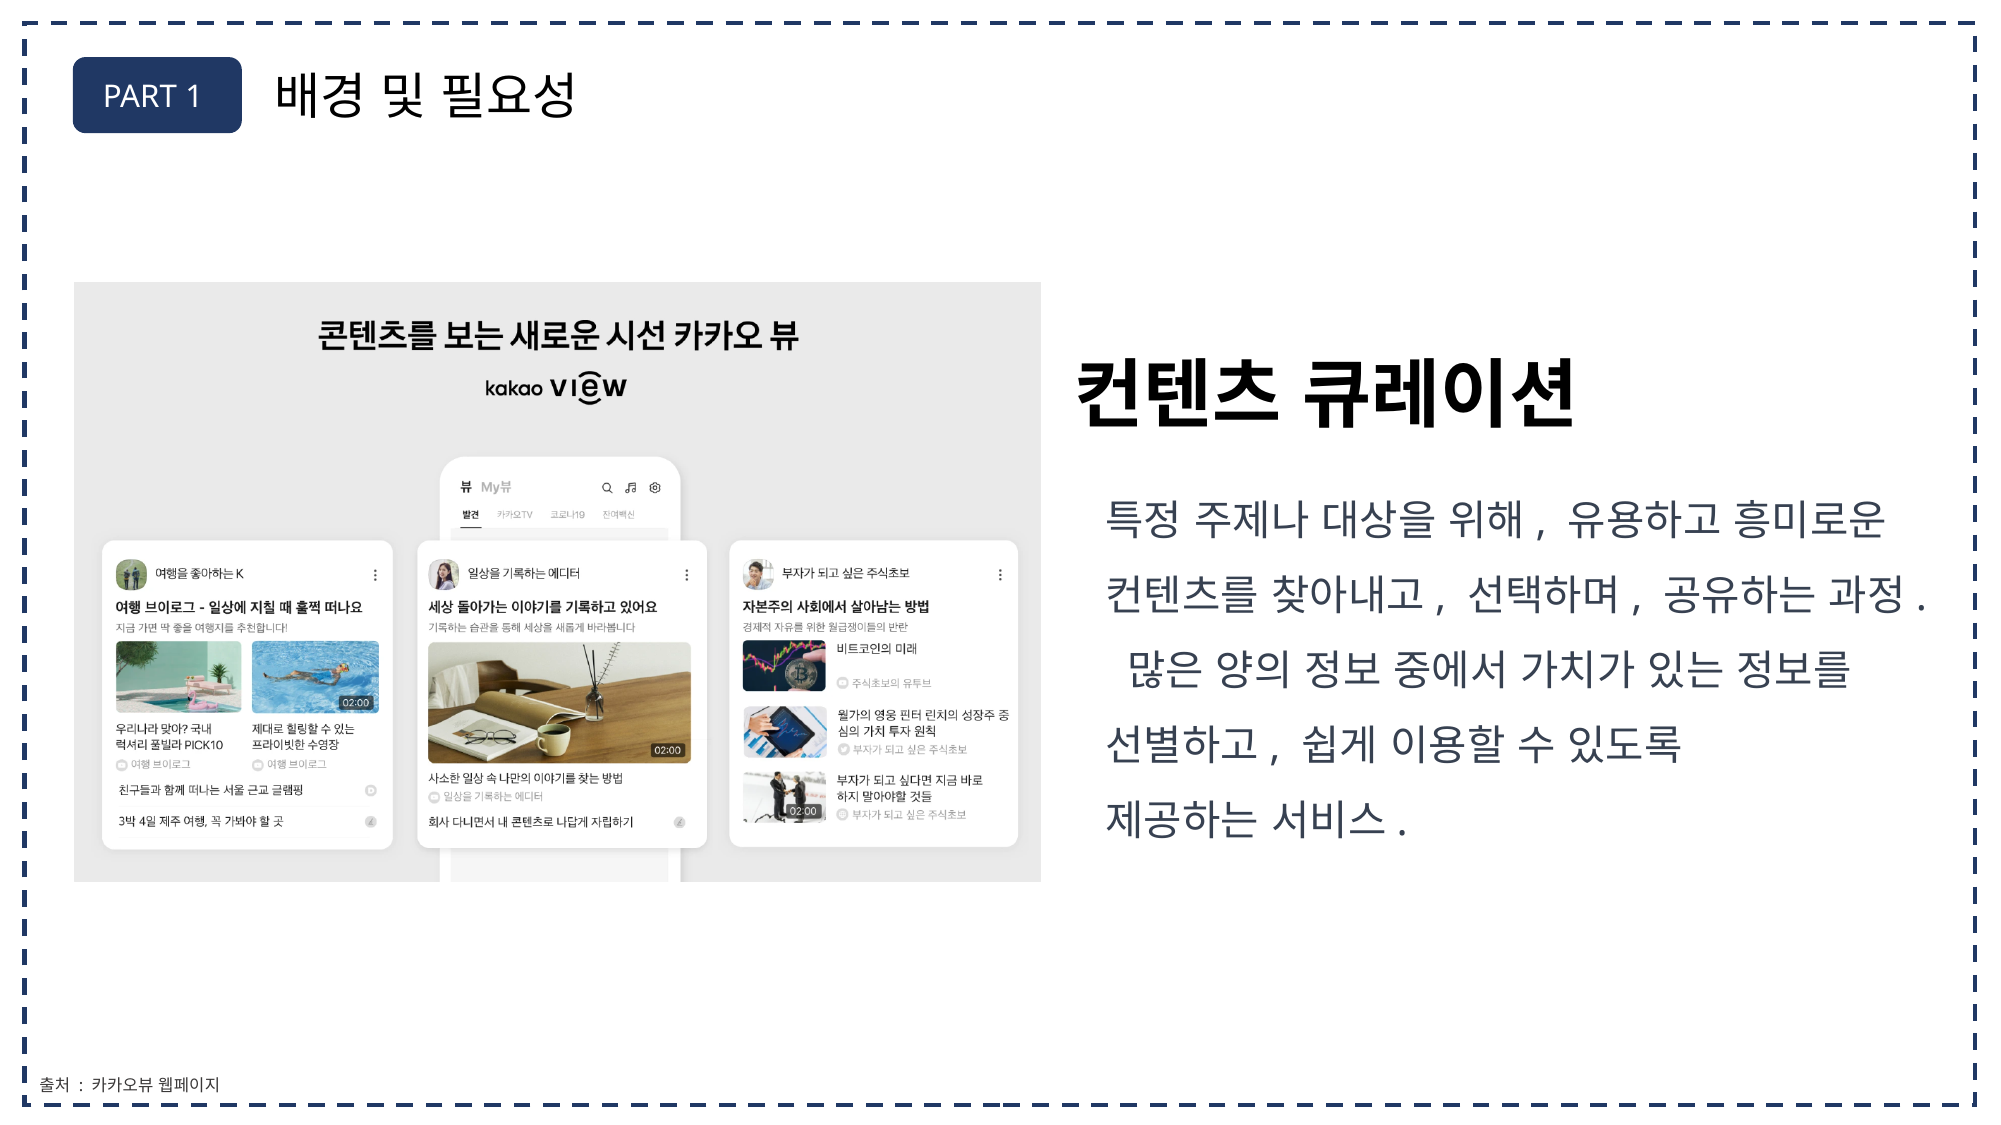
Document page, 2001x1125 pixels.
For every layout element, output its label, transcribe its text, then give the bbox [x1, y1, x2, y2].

text_box 출처 : 카카오뷰 웹페이지 [24, 1067, 1007, 1103]
text_box PART 1 [71, 56, 243, 135]
text_box 배경 및 필요성 [259, 57, 608, 133]
picture [74, 282, 1041, 882]
text_box [23, 22, 1976, 1106]
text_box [1059, 338, 2000, 840]
